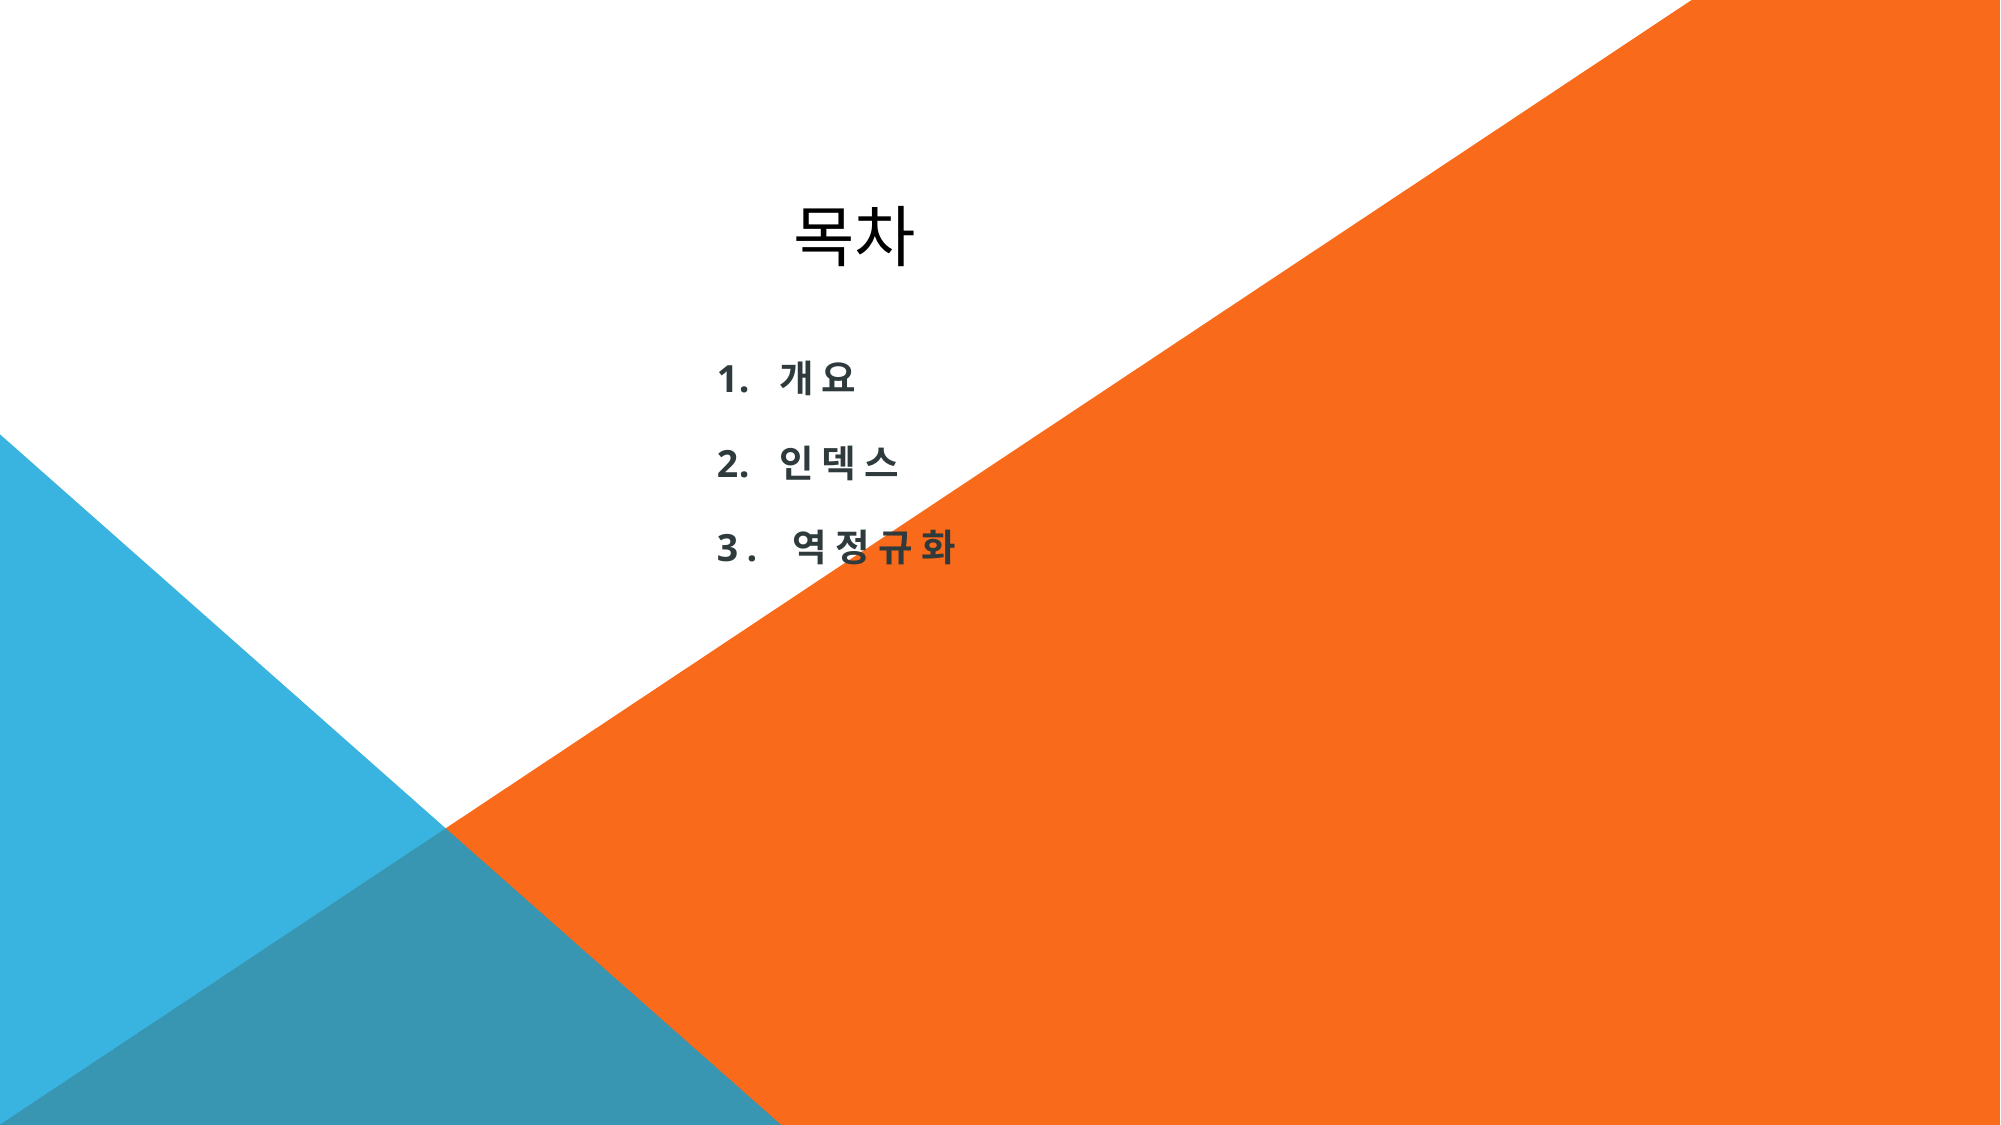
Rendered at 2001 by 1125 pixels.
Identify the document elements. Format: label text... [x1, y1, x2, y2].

title 목차 [778, 186, 1623, 321]
list 개요 인덱스 3. 역정규화 [701, 325, 1727, 842]
